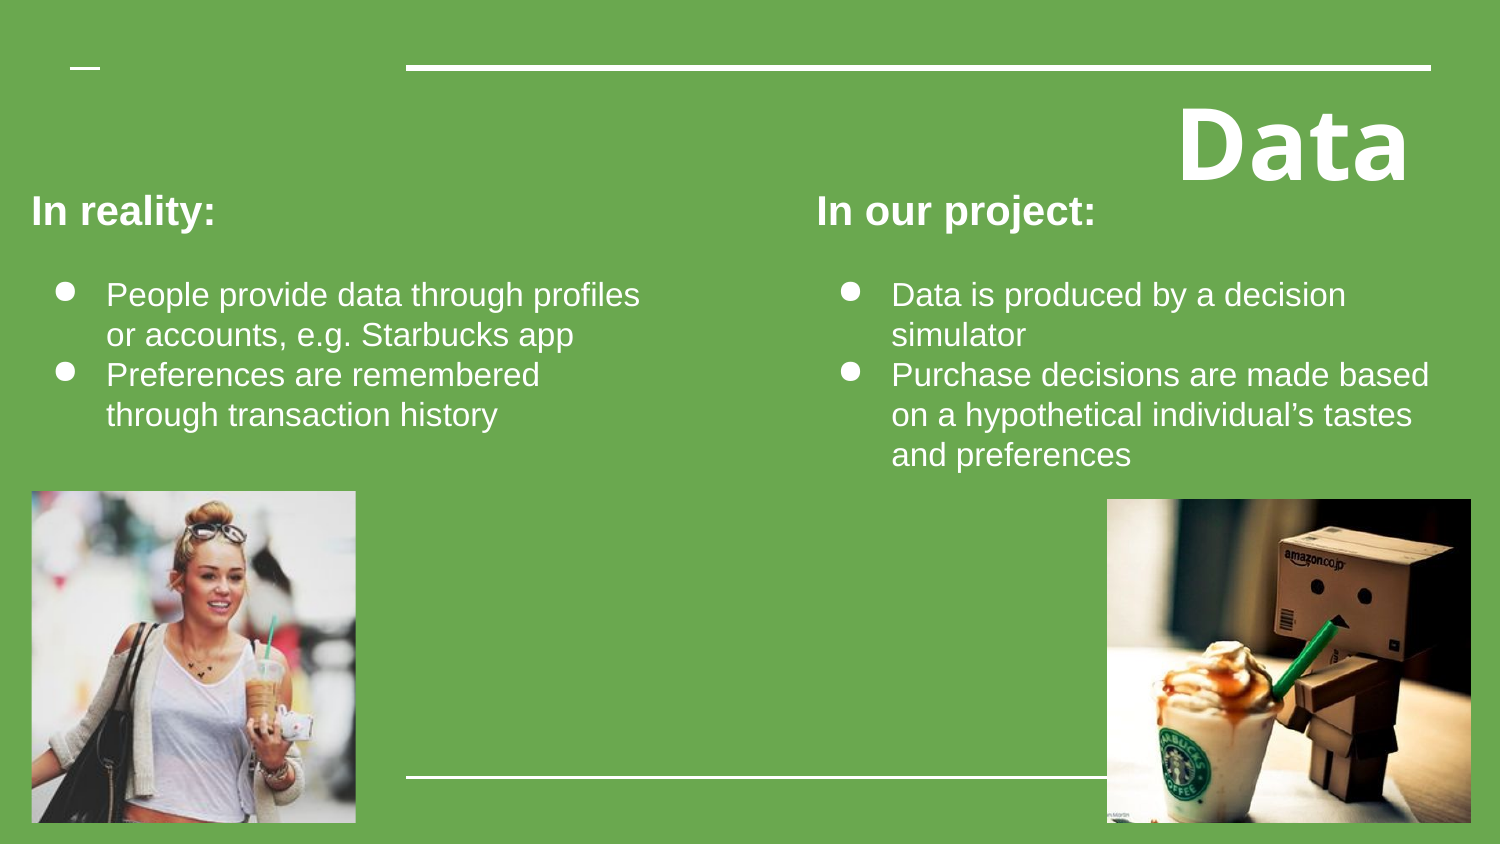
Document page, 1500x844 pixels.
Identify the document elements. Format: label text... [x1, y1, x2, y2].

title Data [1146, 65, 1428, 168]
picture [31, 491, 356, 824]
text_box In our project: Data is produced by a decision simulator Purchase decisions are made based on a hypothetical individual’s tastes and preferences [801, 168, 1492, 492]
text_box In reality: People provide data through profiles or accounts, e.g. Starbucks app Preferences are remembered through transaction history [16, 168, 658, 447]
picture [1107, 499, 1471, 824]
